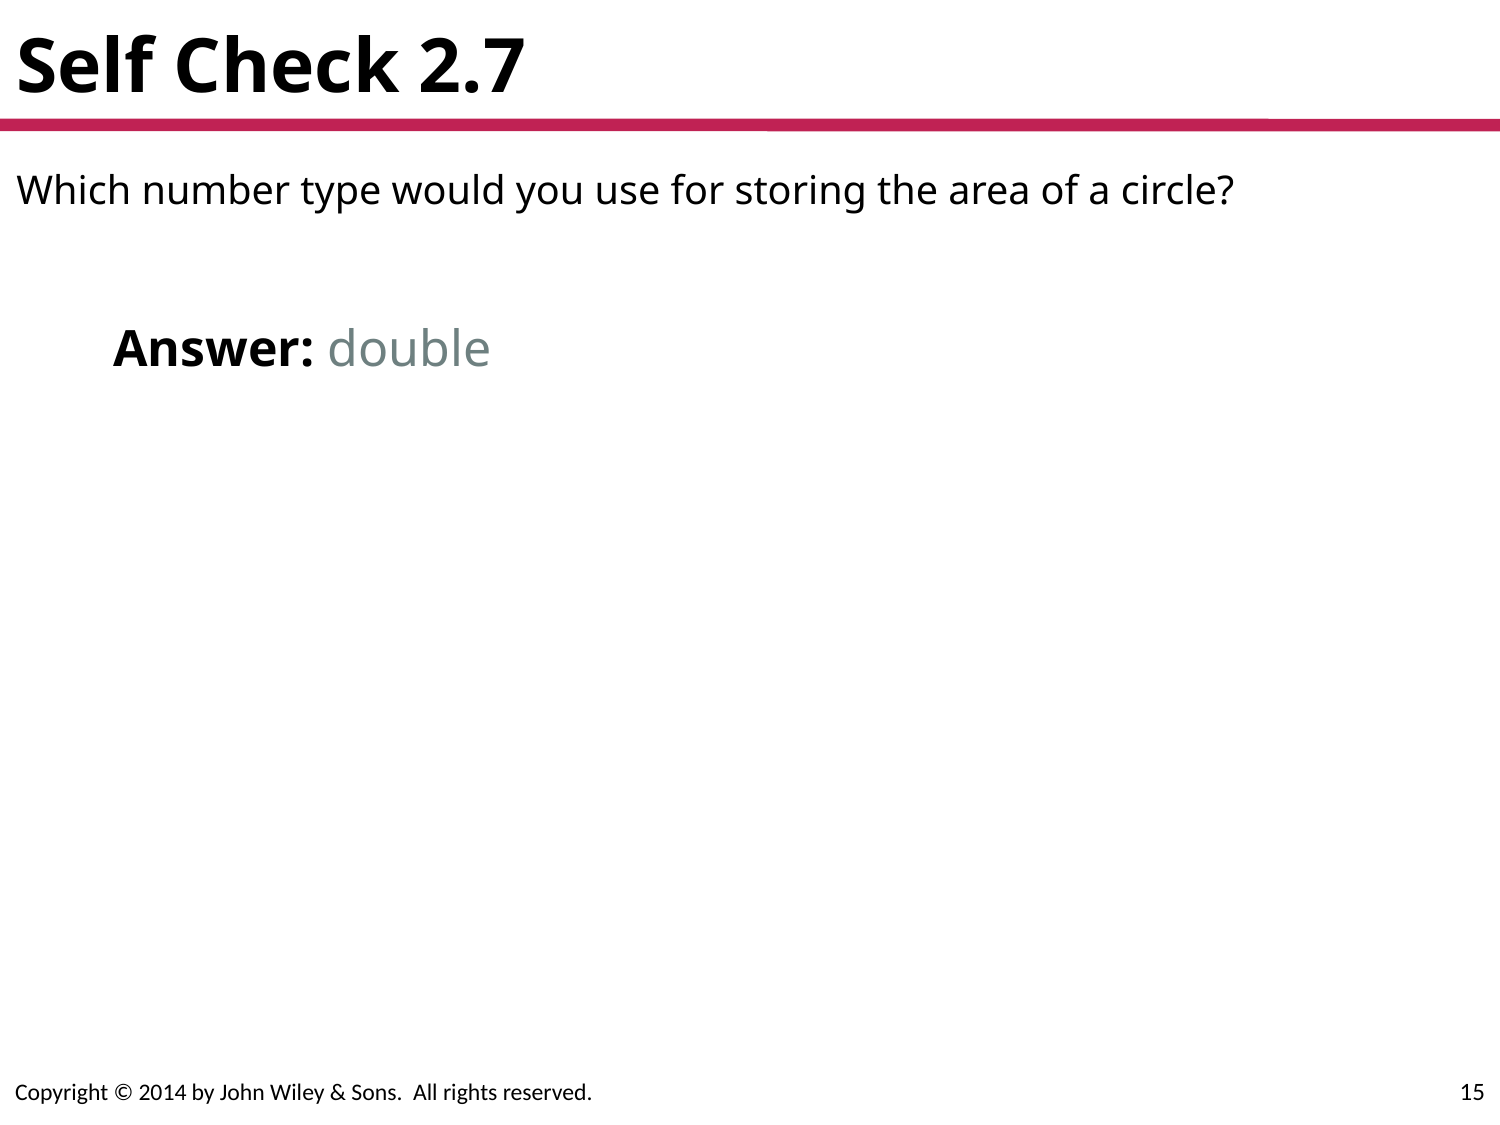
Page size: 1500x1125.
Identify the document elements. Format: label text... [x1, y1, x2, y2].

title Self Check 2.7 [1, 0, 1500, 125]
list Answer: double [98, 308, 1450, 464]
list Which number type would you use for storing the area of a circle? [1, 157, 1425, 248]
